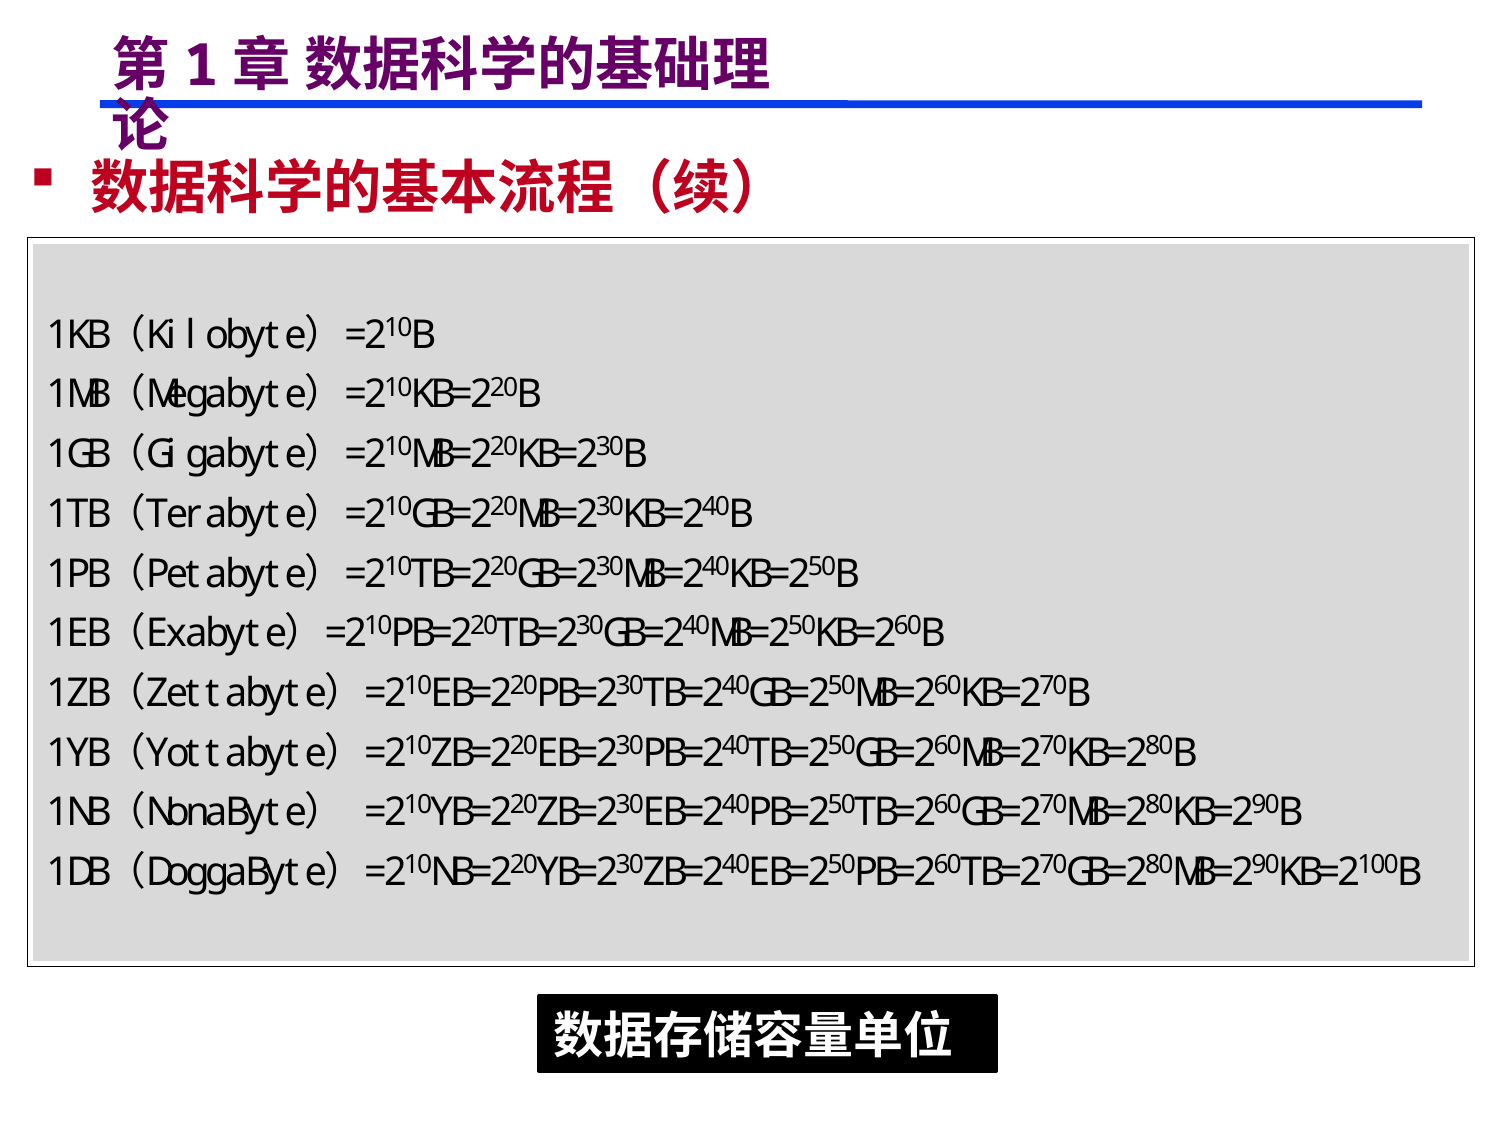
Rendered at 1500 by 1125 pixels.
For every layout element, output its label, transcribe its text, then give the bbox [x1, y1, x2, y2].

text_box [26, 237, 1475, 967]
title 第1章 数据科学的基础理论 [100, 32, 827, 230]
subtitle 数据科学的基本流程（续） [14, 141, 1488, 233]
text_box 数据存储容量单位 [537, 994, 998, 1073]
